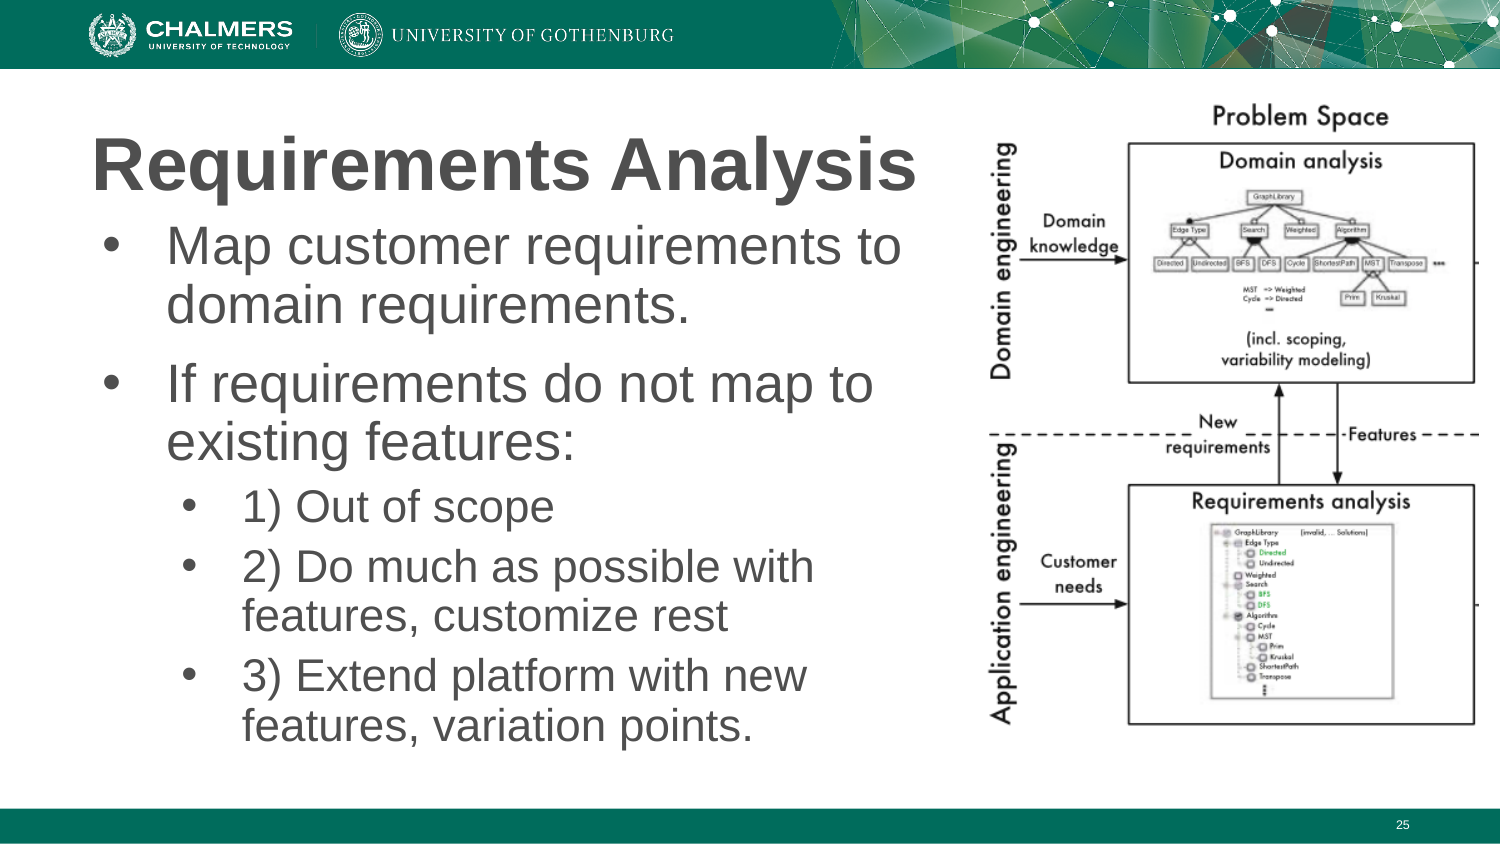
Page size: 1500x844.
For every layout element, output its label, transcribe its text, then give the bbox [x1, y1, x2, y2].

picture [64, 0, 696, 85]
picture [759, 0, 1500, 68]
title Requirements Analysis [76, 100, 978, 211]
slide_number ‹#› [1074, 809, 1425, 844]
picture [983, 91, 1480, 752]
list Map customer requirements to domain requirements. If requirements do not map to existing features: 1) Out of scope 2) Do much as possible with features, customize rest 3) Extend platform with new features, variation points. [76, 210, 972, 782]
